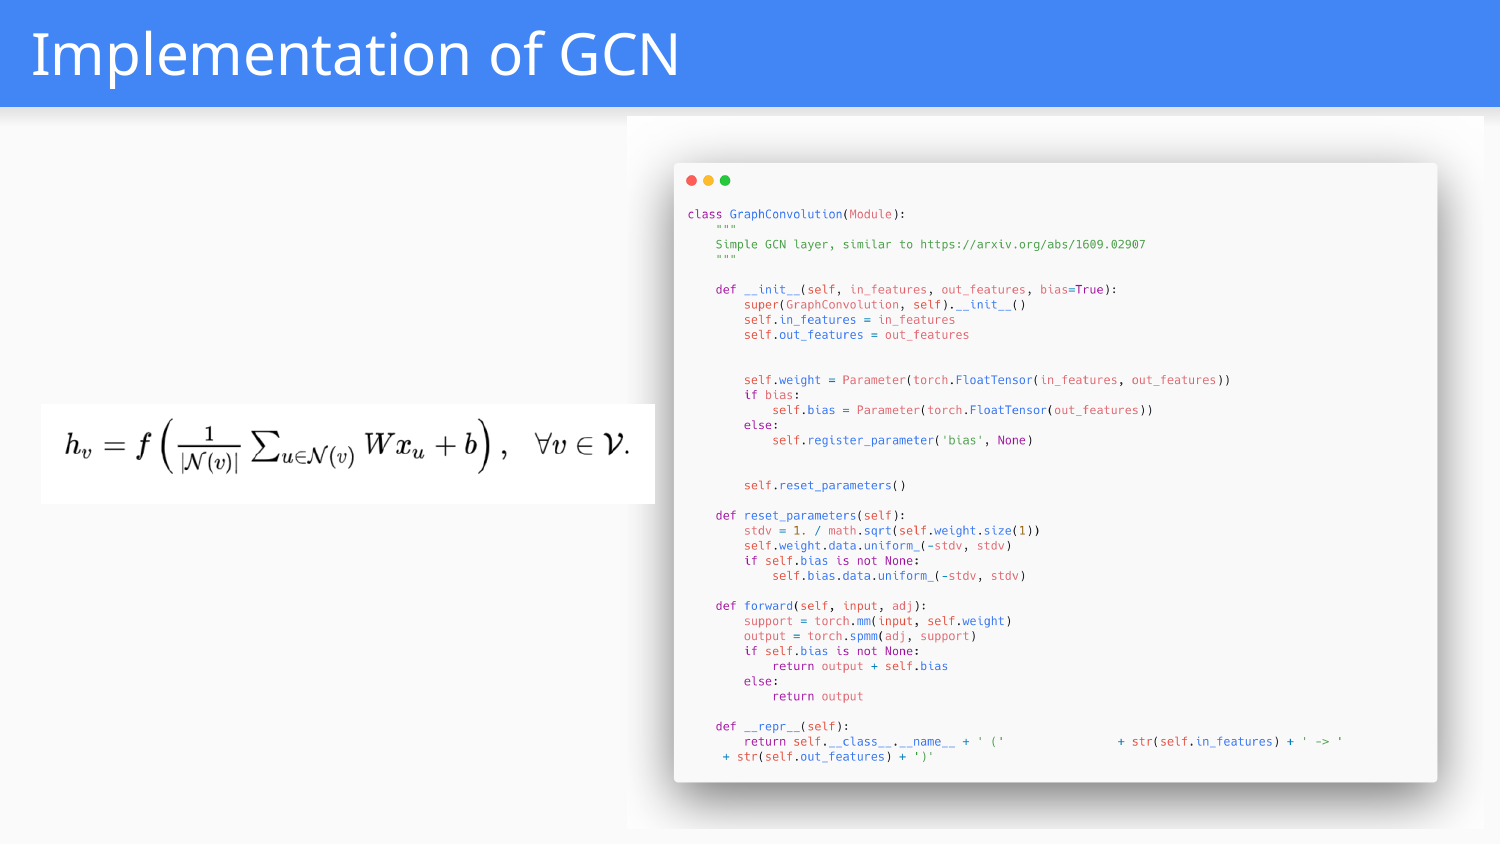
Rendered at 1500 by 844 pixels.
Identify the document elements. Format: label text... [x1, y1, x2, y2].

title Implementation of GCN [16, 2, 1464, 102]
picture [41, 116, 1484, 829]
text_box [206, 711, 1297, 839]
